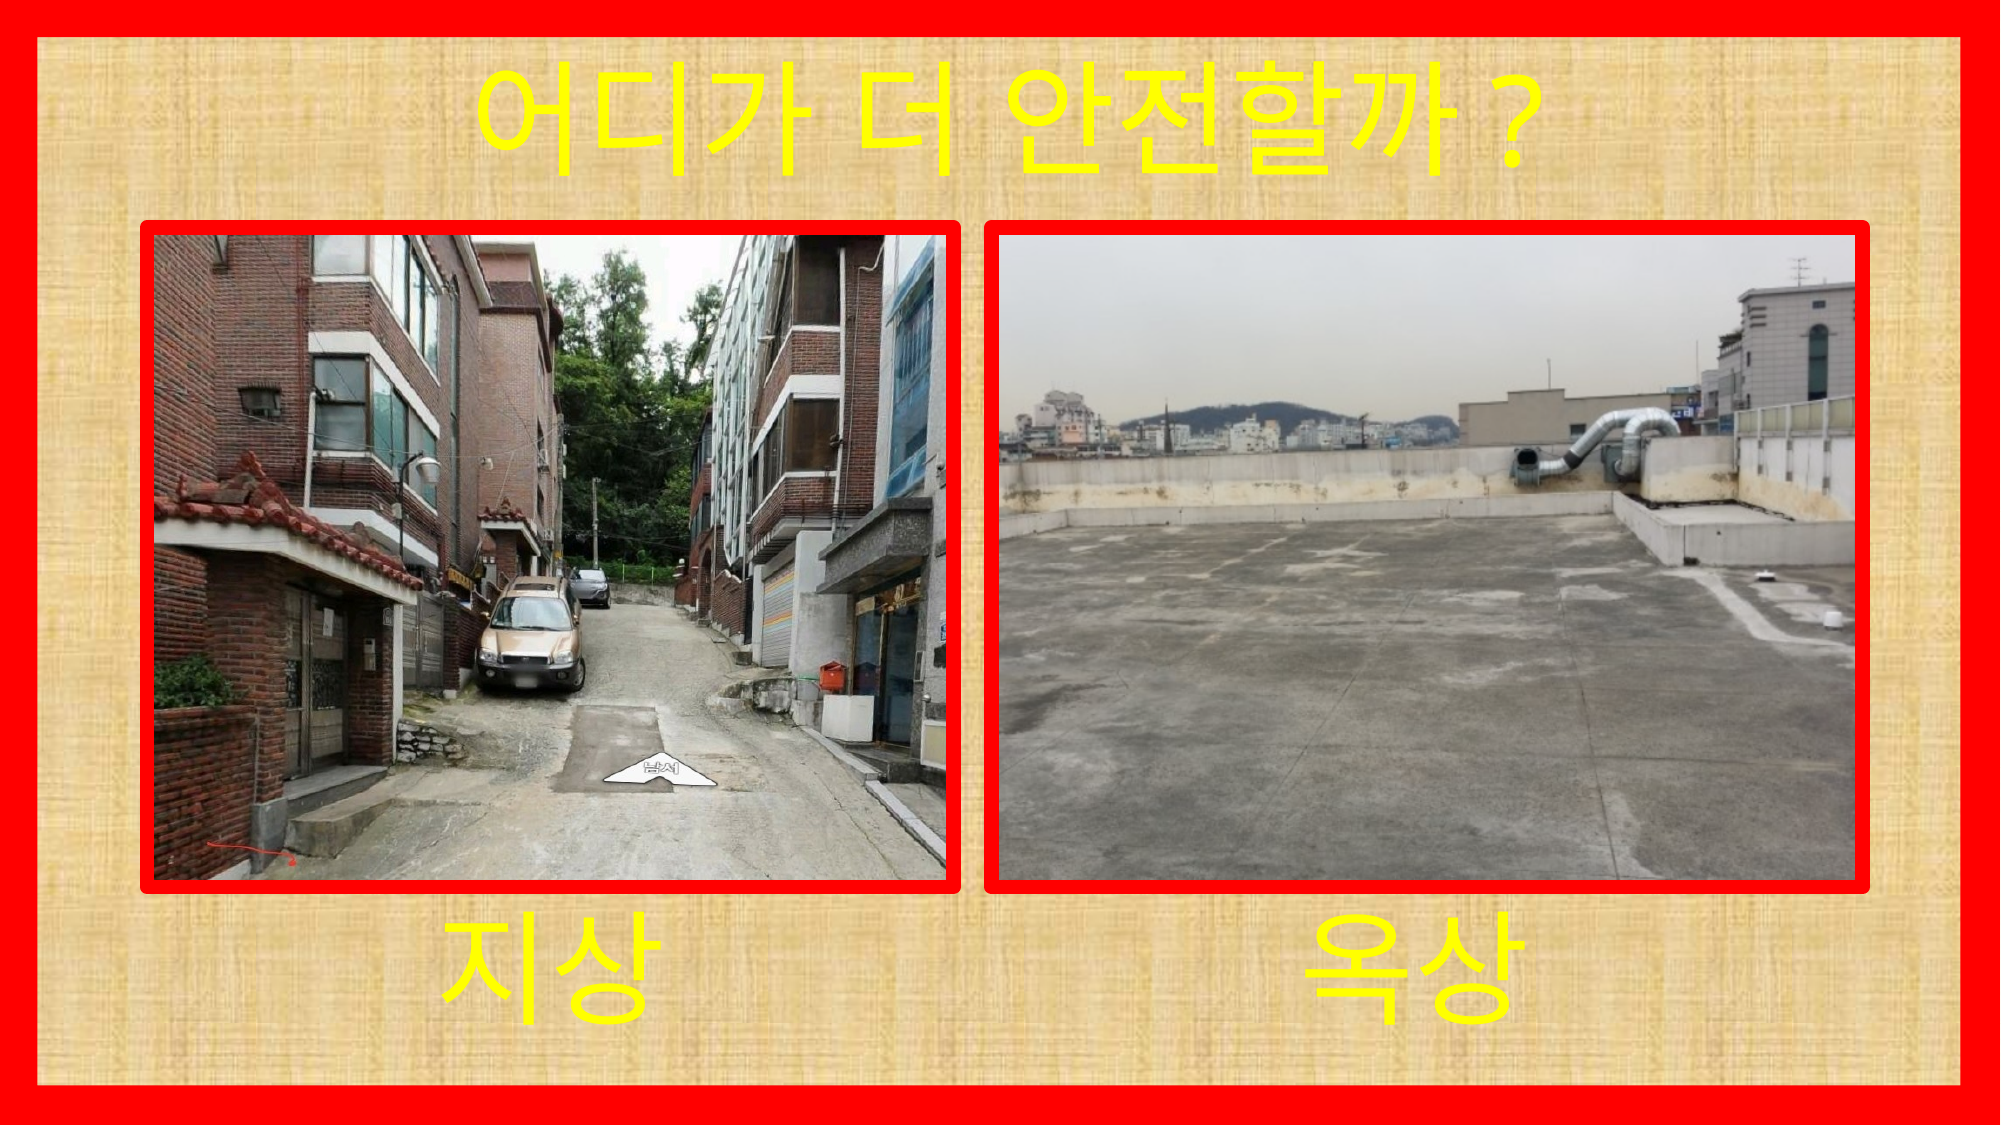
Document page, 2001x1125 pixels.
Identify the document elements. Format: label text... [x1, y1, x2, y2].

picture [38, 38, 1959, 1084]
text_box 지상 [420, 883, 681, 1049]
picture [998, 234, 1856, 880]
picture [154, 234, 947, 880]
text_box 옥상 [1284, 883, 1545, 1049]
text_box [0, 0, 2000, 1125]
text_box 어디가 더 안전할까? [144, 16, 1870, 234]
